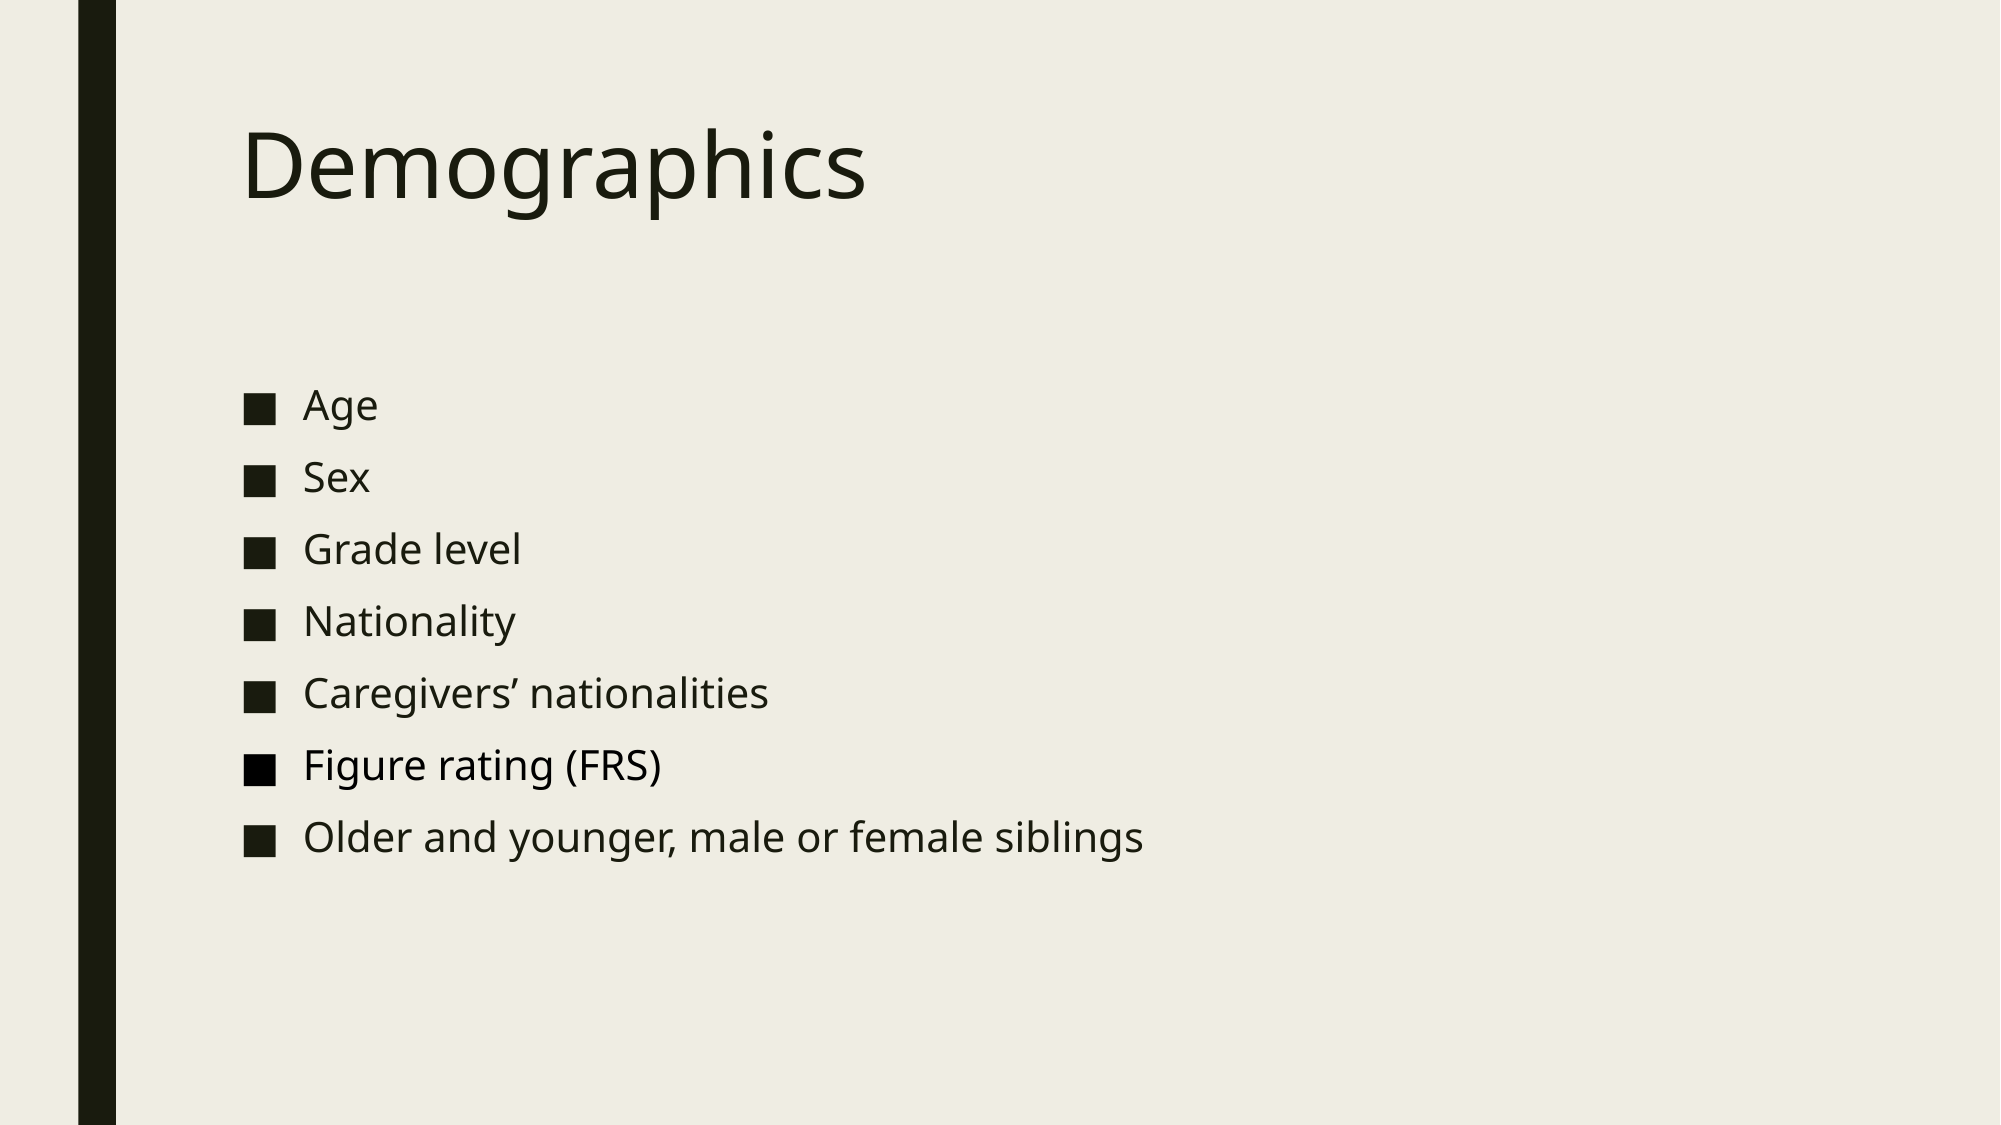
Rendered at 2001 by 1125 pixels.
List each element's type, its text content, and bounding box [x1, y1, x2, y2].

title Demographics [225, 112, 1800, 357]
list Age Sex Grade level Nationality Caregivers’ nationalities Figure rating (FRS) Older and younger, male or female siblings [225, 375, 1800, 963]
